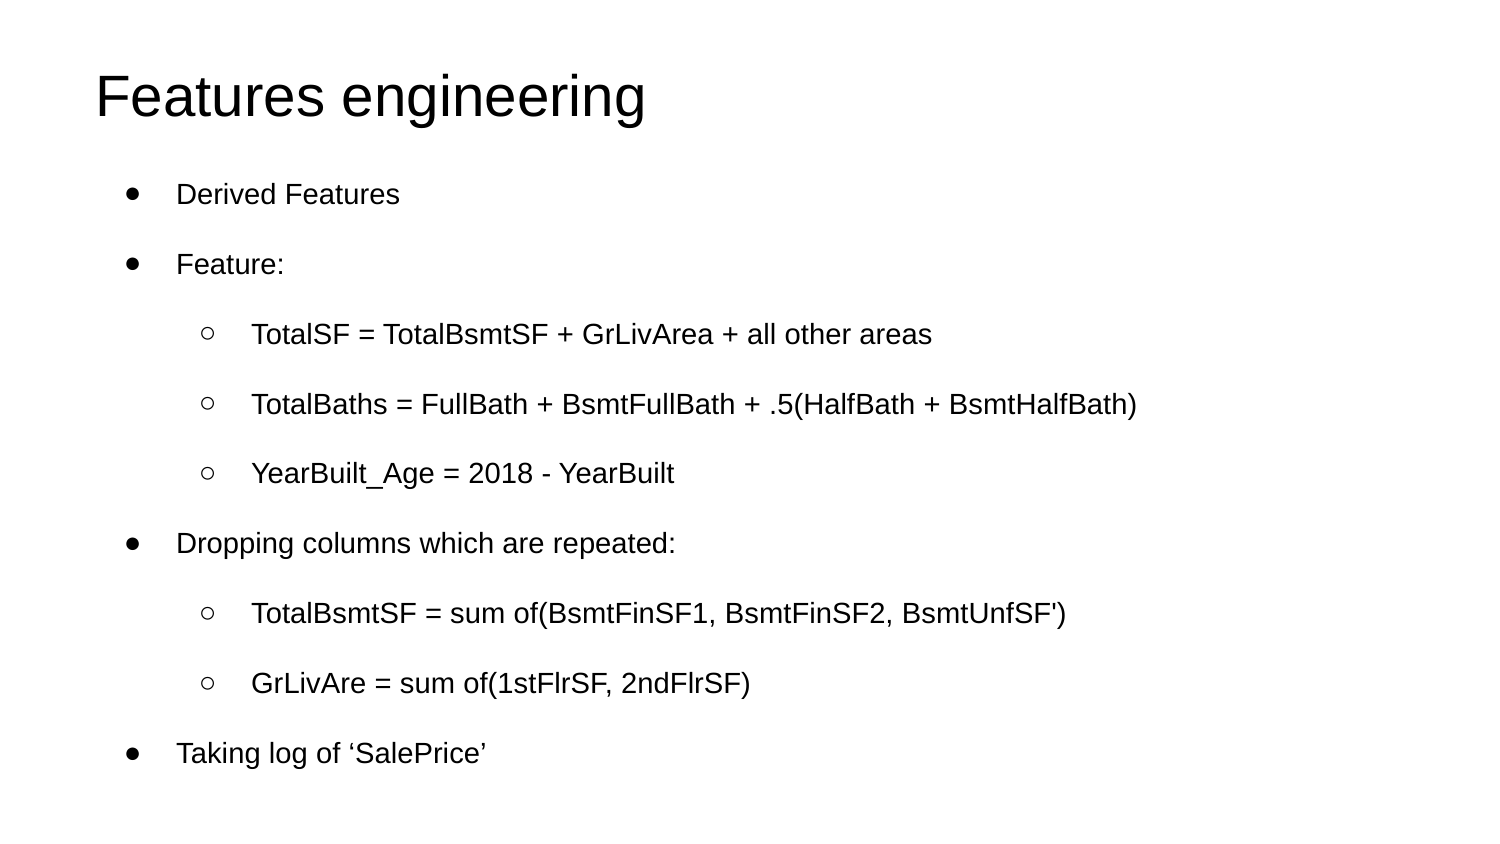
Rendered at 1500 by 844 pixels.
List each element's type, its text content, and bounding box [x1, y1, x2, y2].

text_box Features engineering [80, 43, 1436, 157]
text_box Derived Features Feature: TotalSF = TotalBsmtSF + GrLivArea + all other areas TotalBaths = FullBath + BsmtFullBath + .5(HalfBath + BsmtHalfBath) YearBuilt_Age = 2018 - YearBuilt Dropping columns which are repeated: TotalBsmtSF = sum of(BsmtFinSF1, BsmtFinSF2, BsmtUnfSF') GrLivAre = sum of(1stFlrSF, 2ndFlrSF) Taking log of ‘SalePrice’ [86, 157, 1430, 830]
